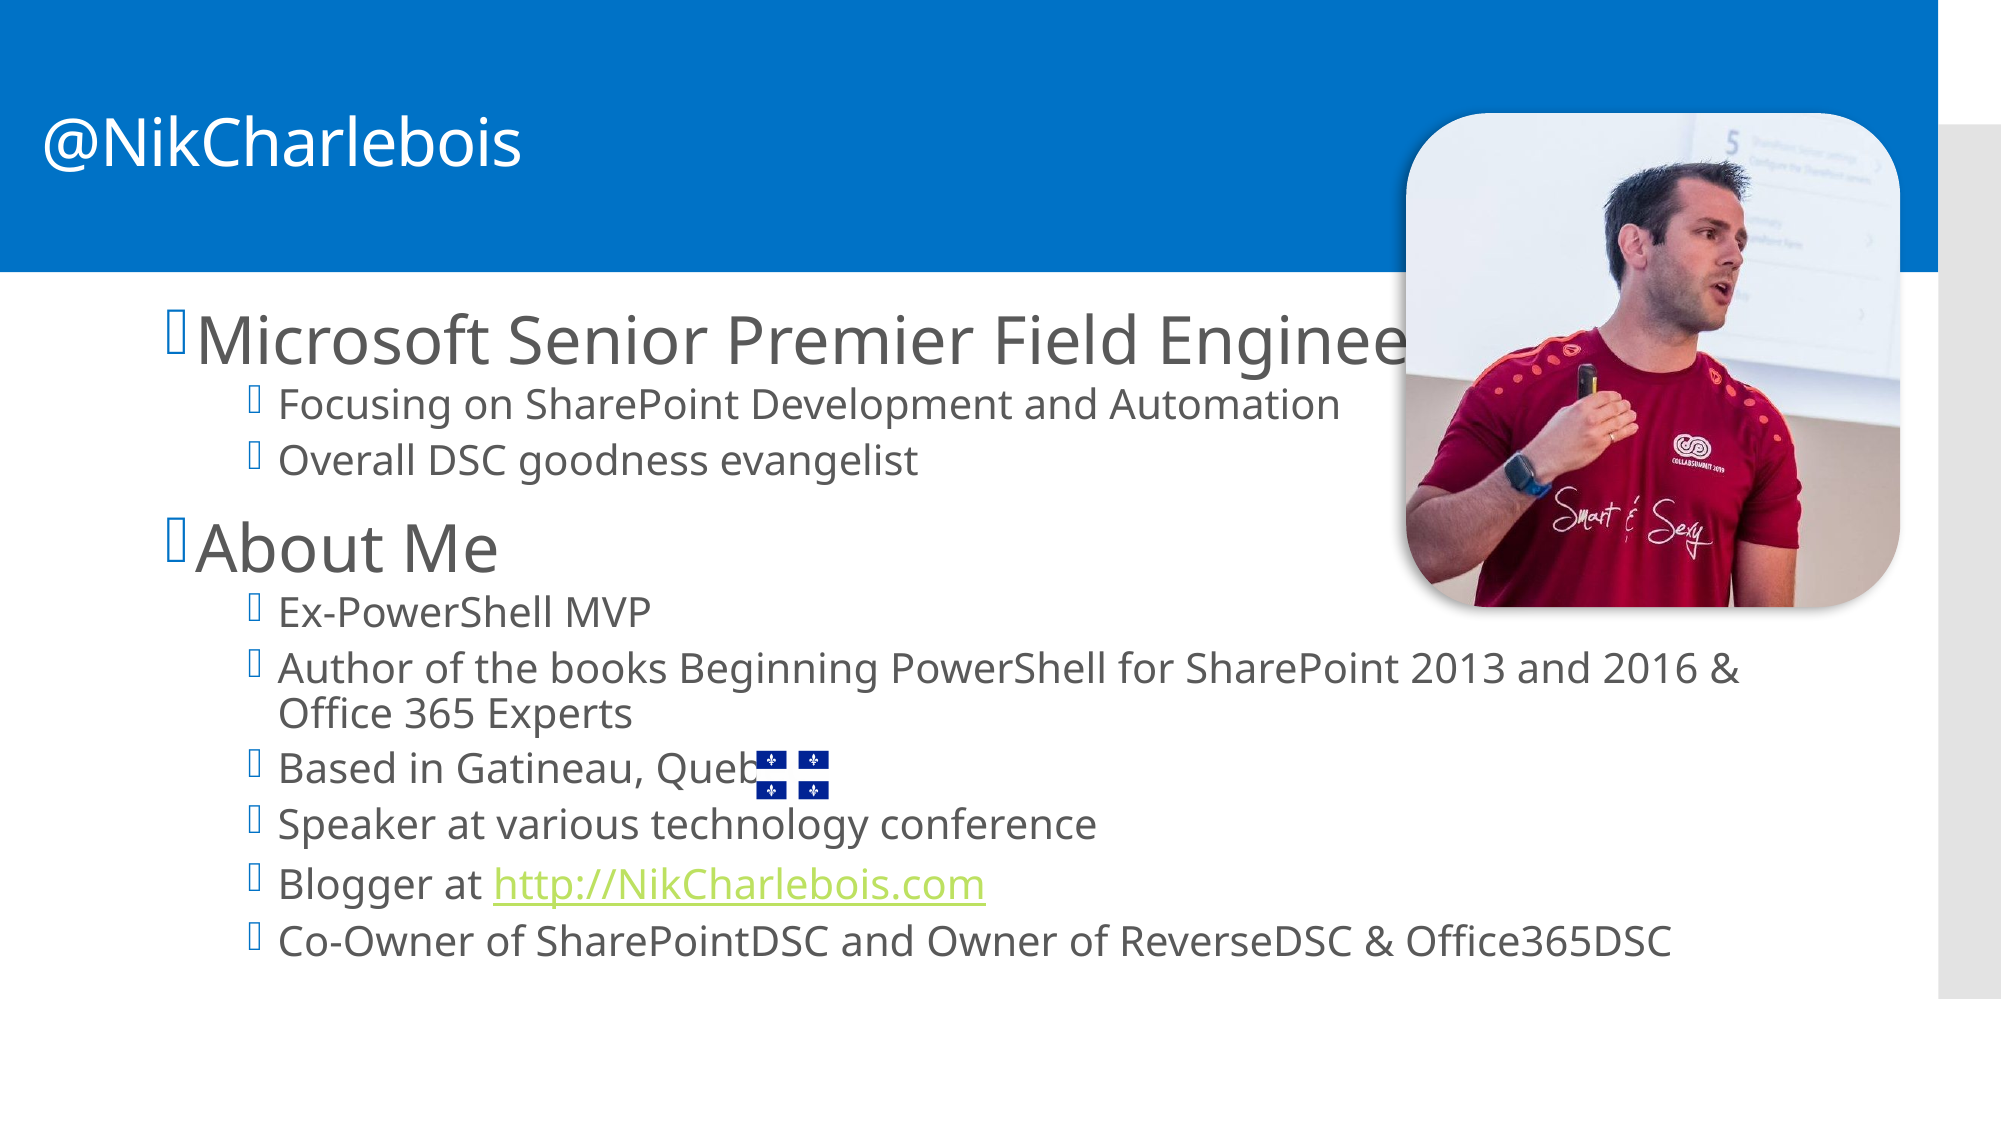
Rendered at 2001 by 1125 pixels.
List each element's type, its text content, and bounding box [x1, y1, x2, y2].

picture [755, 737, 830, 813]
list Microsoft Senior Premier Field Engineer Focusing on SharePoint Development and Automation Overall DSC goodness evangelist About Me Ex-PowerShell MVP Author of the books Beginning PowerShell for SharePoint 2013 and 2016 & Office 365 Experts Based in Gatineau, Quebec Speaker at various technology conference Blogger at http://NikCharlebois.com Co-Owner of SharePointDSC and Owner of ReverseDSC & Office365DSC [150, 299, 1870, 998]
title ‏@NikCharlebois [26, 26, 1870, 257]
picture [1405, 112, 1901, 608]
